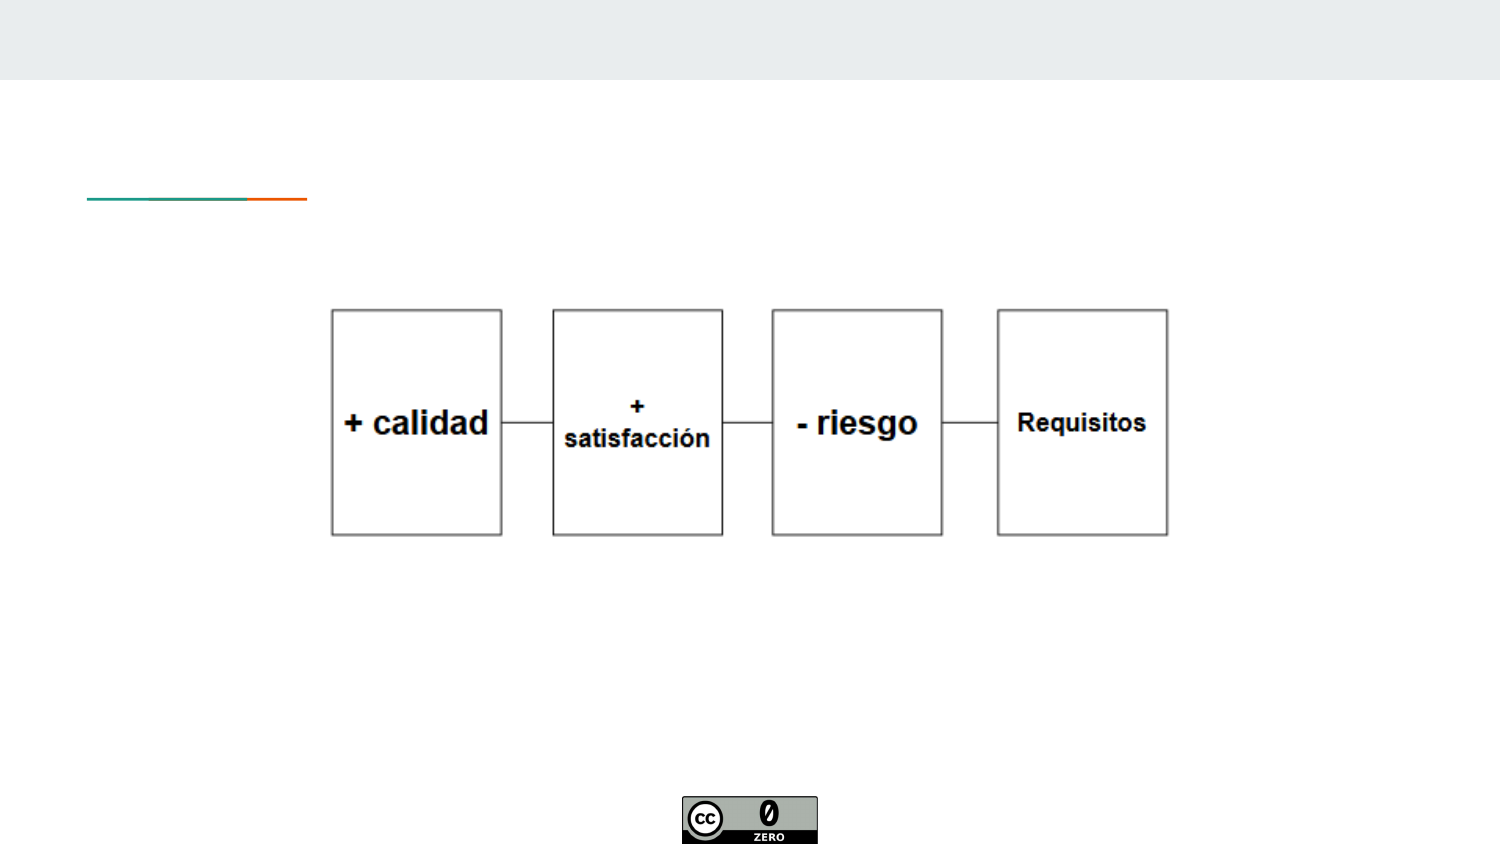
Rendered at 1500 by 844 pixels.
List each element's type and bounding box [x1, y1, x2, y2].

picture [682, 795, 818, 844]
picture [326, 303, 1174, 541]
